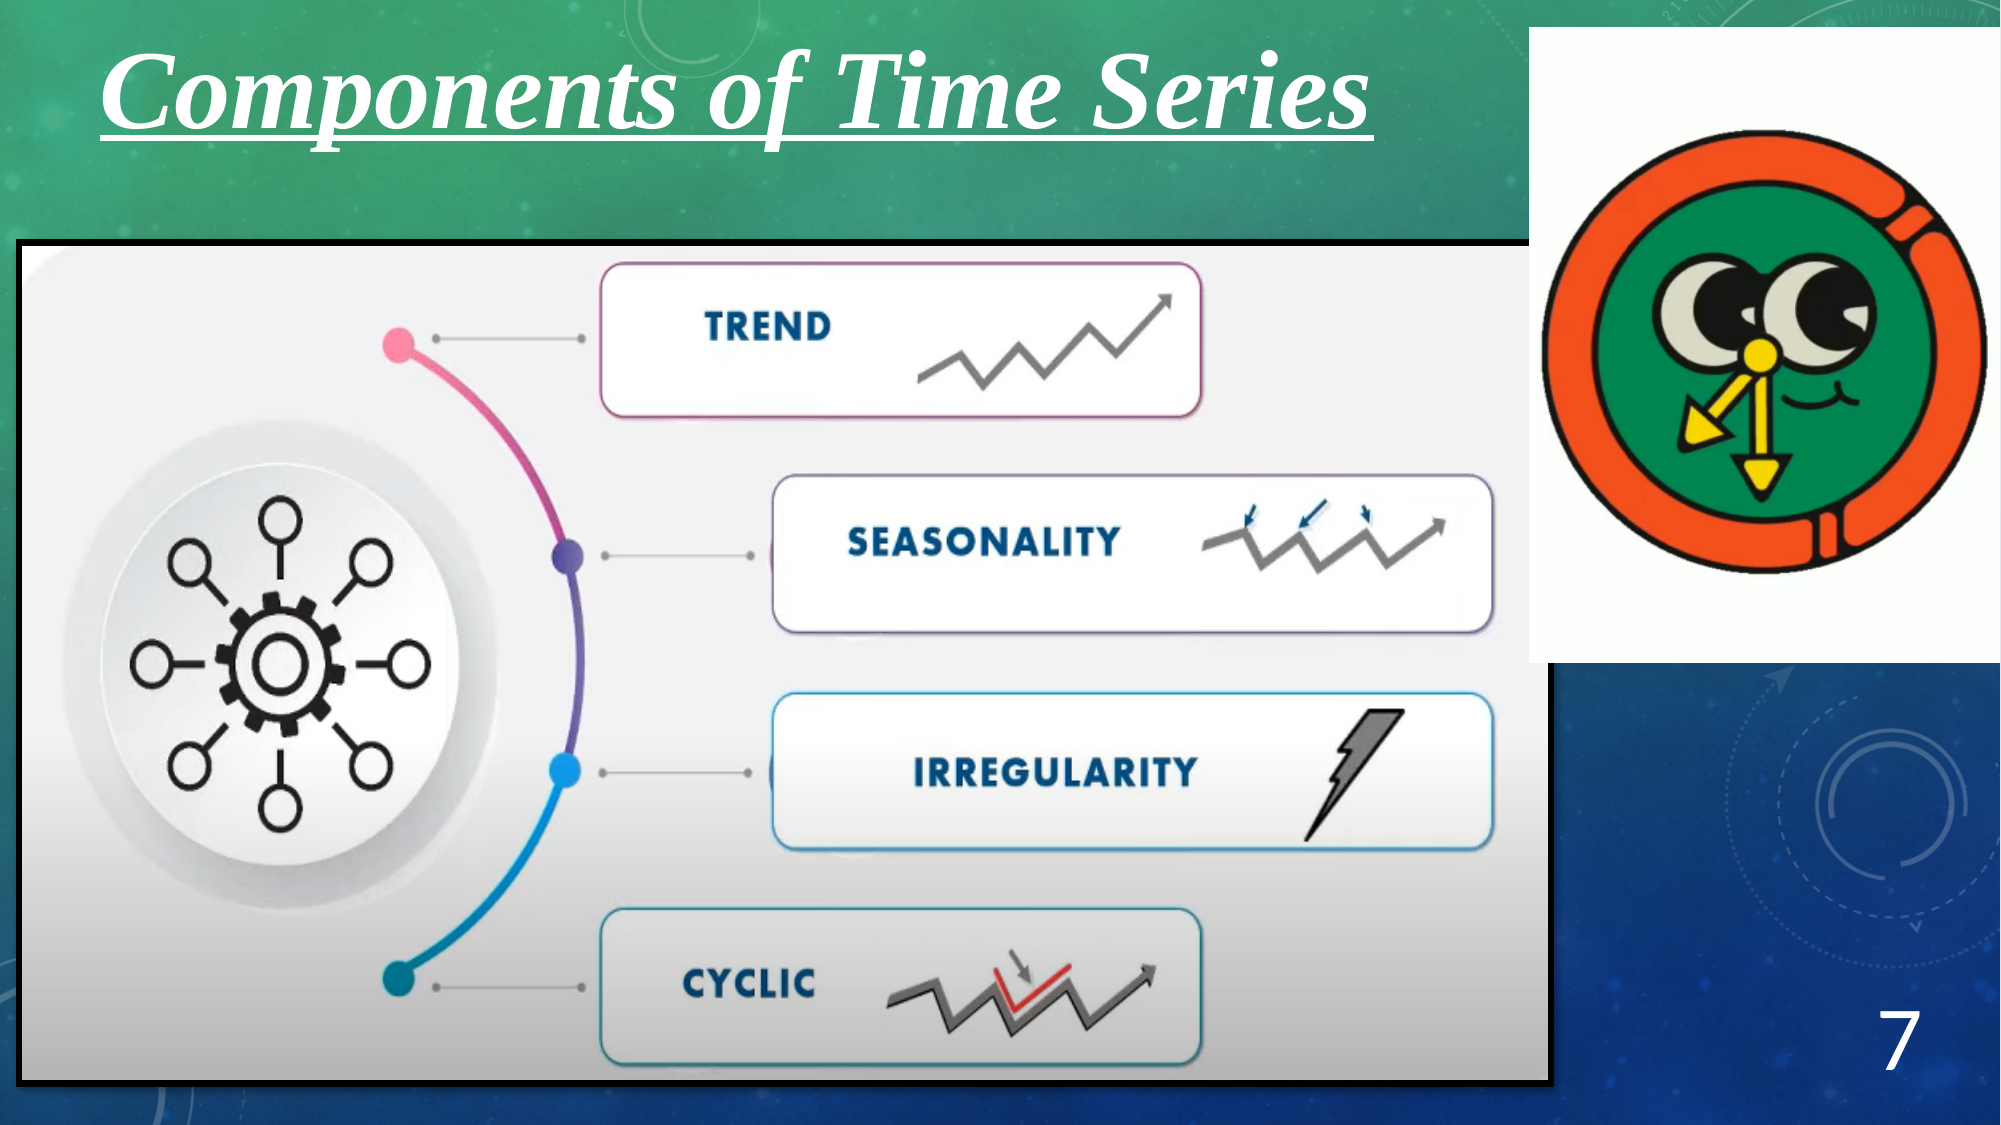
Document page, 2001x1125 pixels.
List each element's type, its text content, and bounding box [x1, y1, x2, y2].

picture [0, 0, 2001, 1125]
text_box Components of Time Series [84, 8, 1389, 159]
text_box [1528, 26, 2000, 664]
slide_number 7 [1847, 1002, 1938, 1065]
